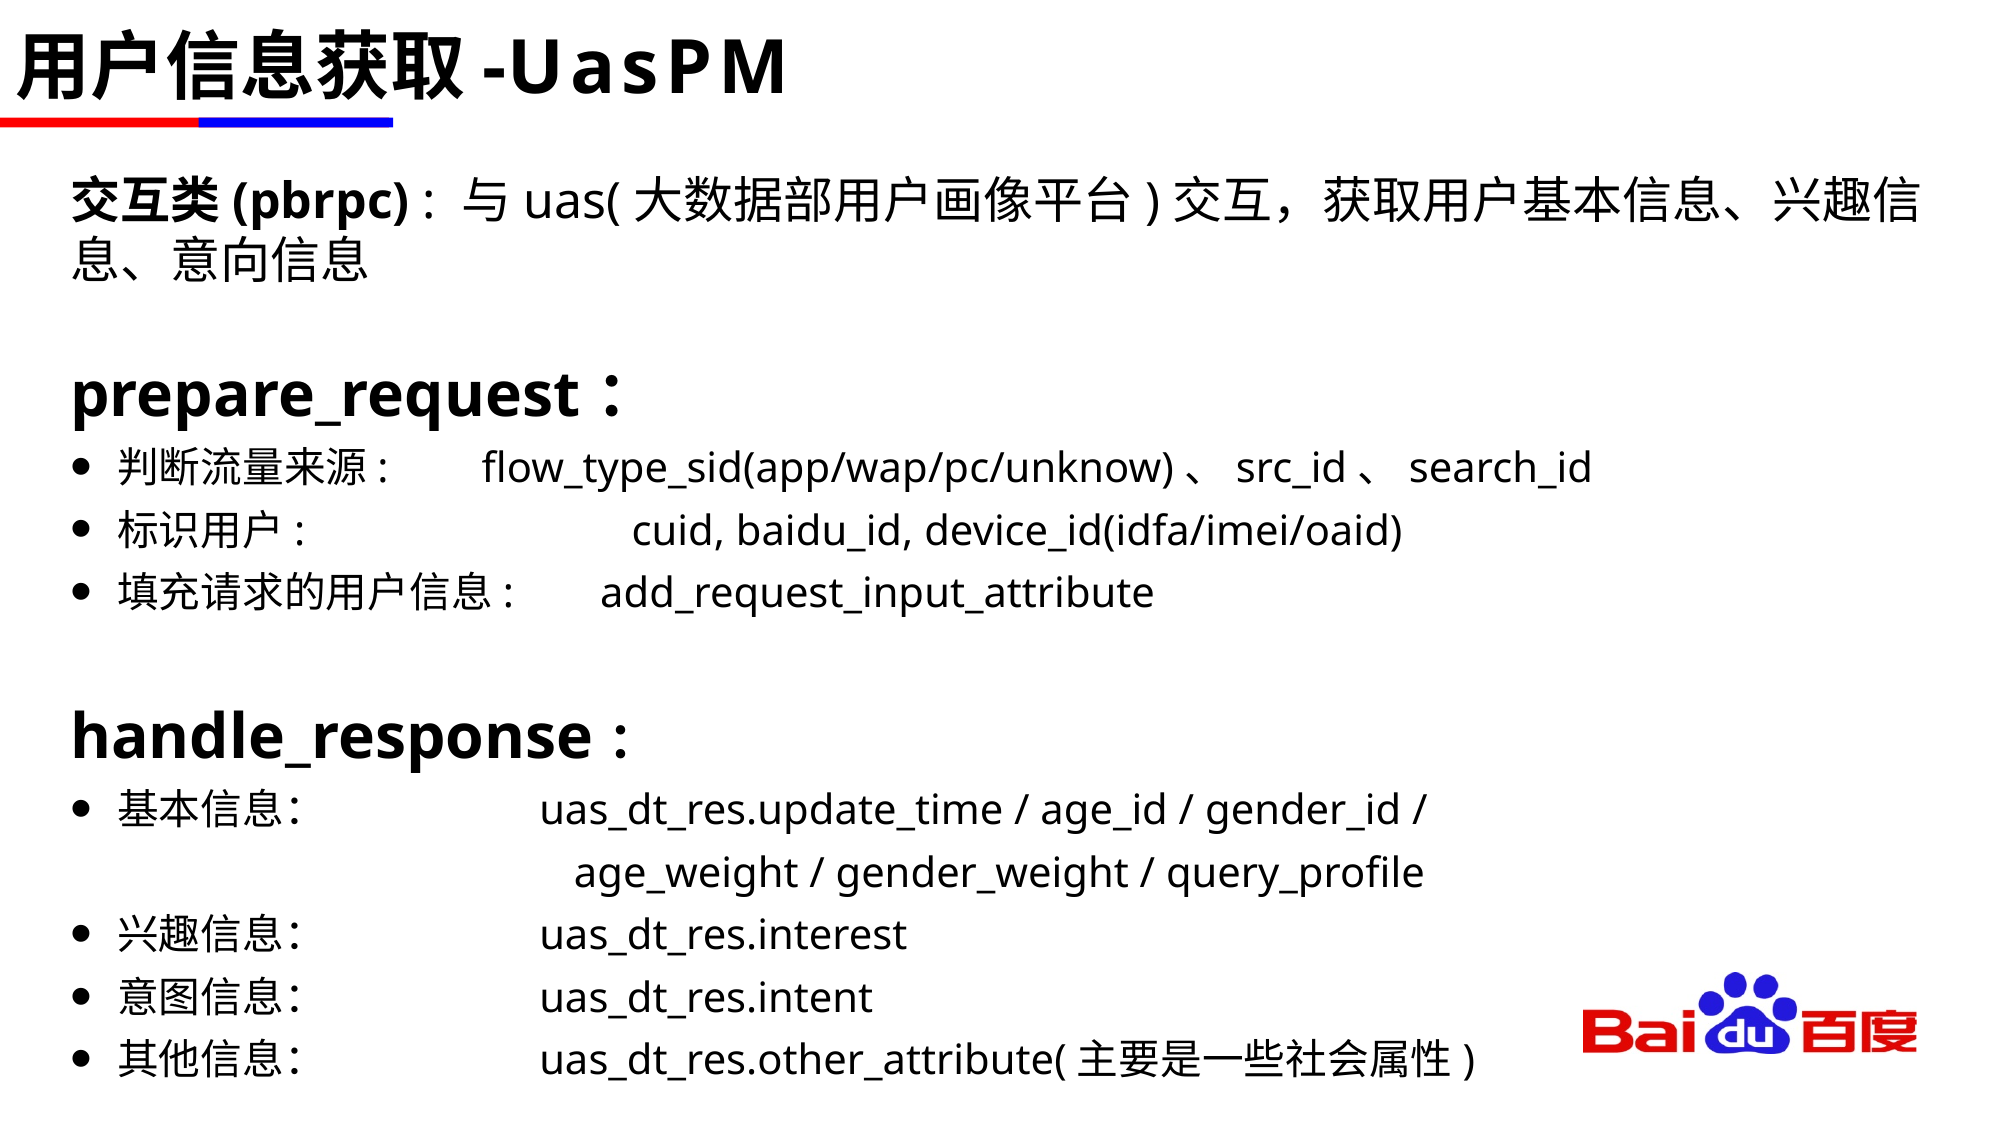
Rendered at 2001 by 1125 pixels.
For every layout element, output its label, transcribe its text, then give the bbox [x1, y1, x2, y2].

title 用户信息获取-UasPM [0, 0, 1801, 128]
list 交互类(pbrpc) : 与uas(大数据部用户画像平台)交互，获取用户基本信息、兴趣信息、意向信息 prepare_request： 判断流量来源: flow_type_sid(app/wap/pc/unknow)、src_id、search_id 标识用户: cuid, baidu_id, device_id(idfa/imei/oaid) 填充请求的用户信息: add_request_input_attribute handle_response： 基本信息： uas_dt_res.update_time / age_id / gender_id / age_weight / gender_weight / query_profile 兴趣信息： uas_dt_res.interest 意图信息： uas_dt_res.intent 其他信息： uas_dt_res.other_attribute(主要是一些社会属性) [55, 160, 1972, 1095]
